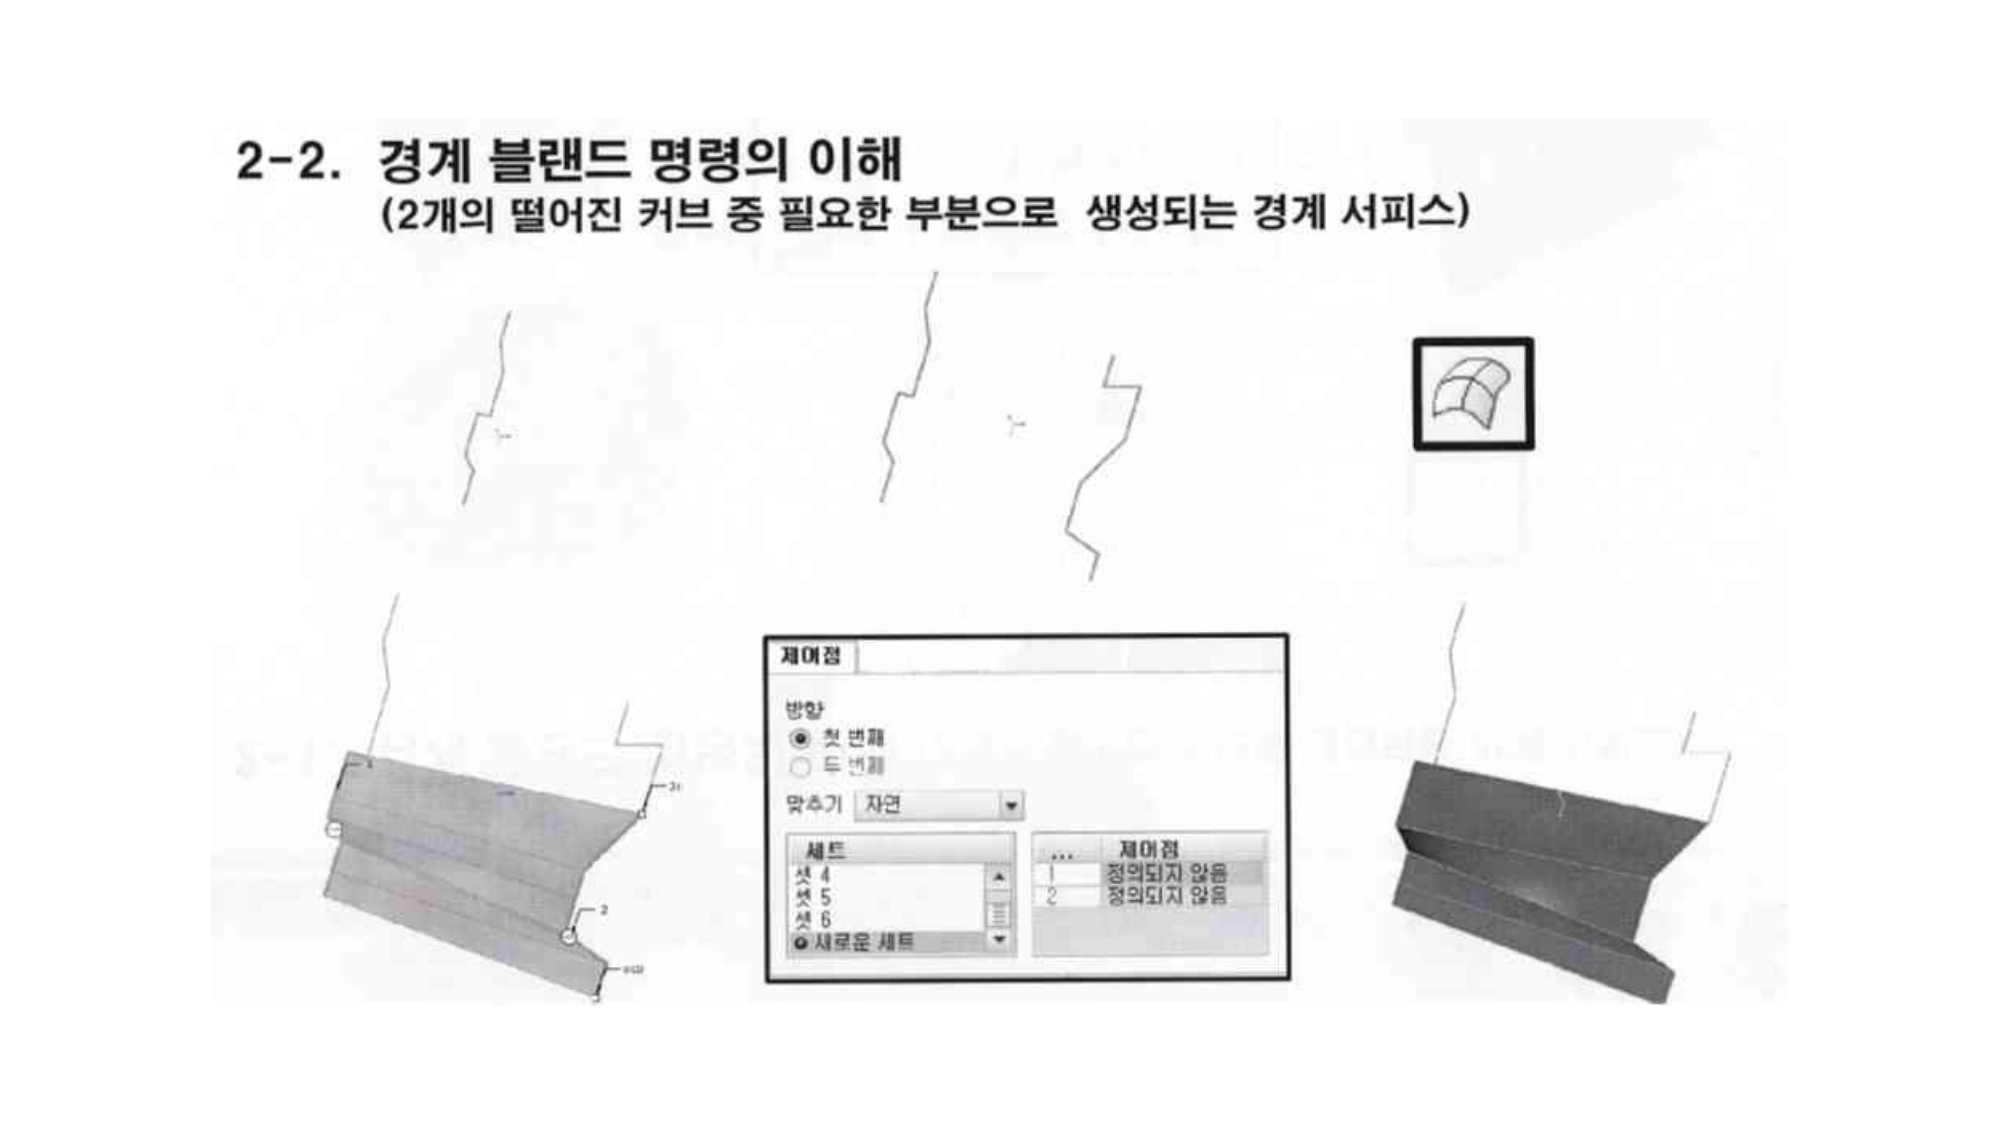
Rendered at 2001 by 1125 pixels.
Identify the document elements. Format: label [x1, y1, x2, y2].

picture [211, 118, 1789, 1007]
